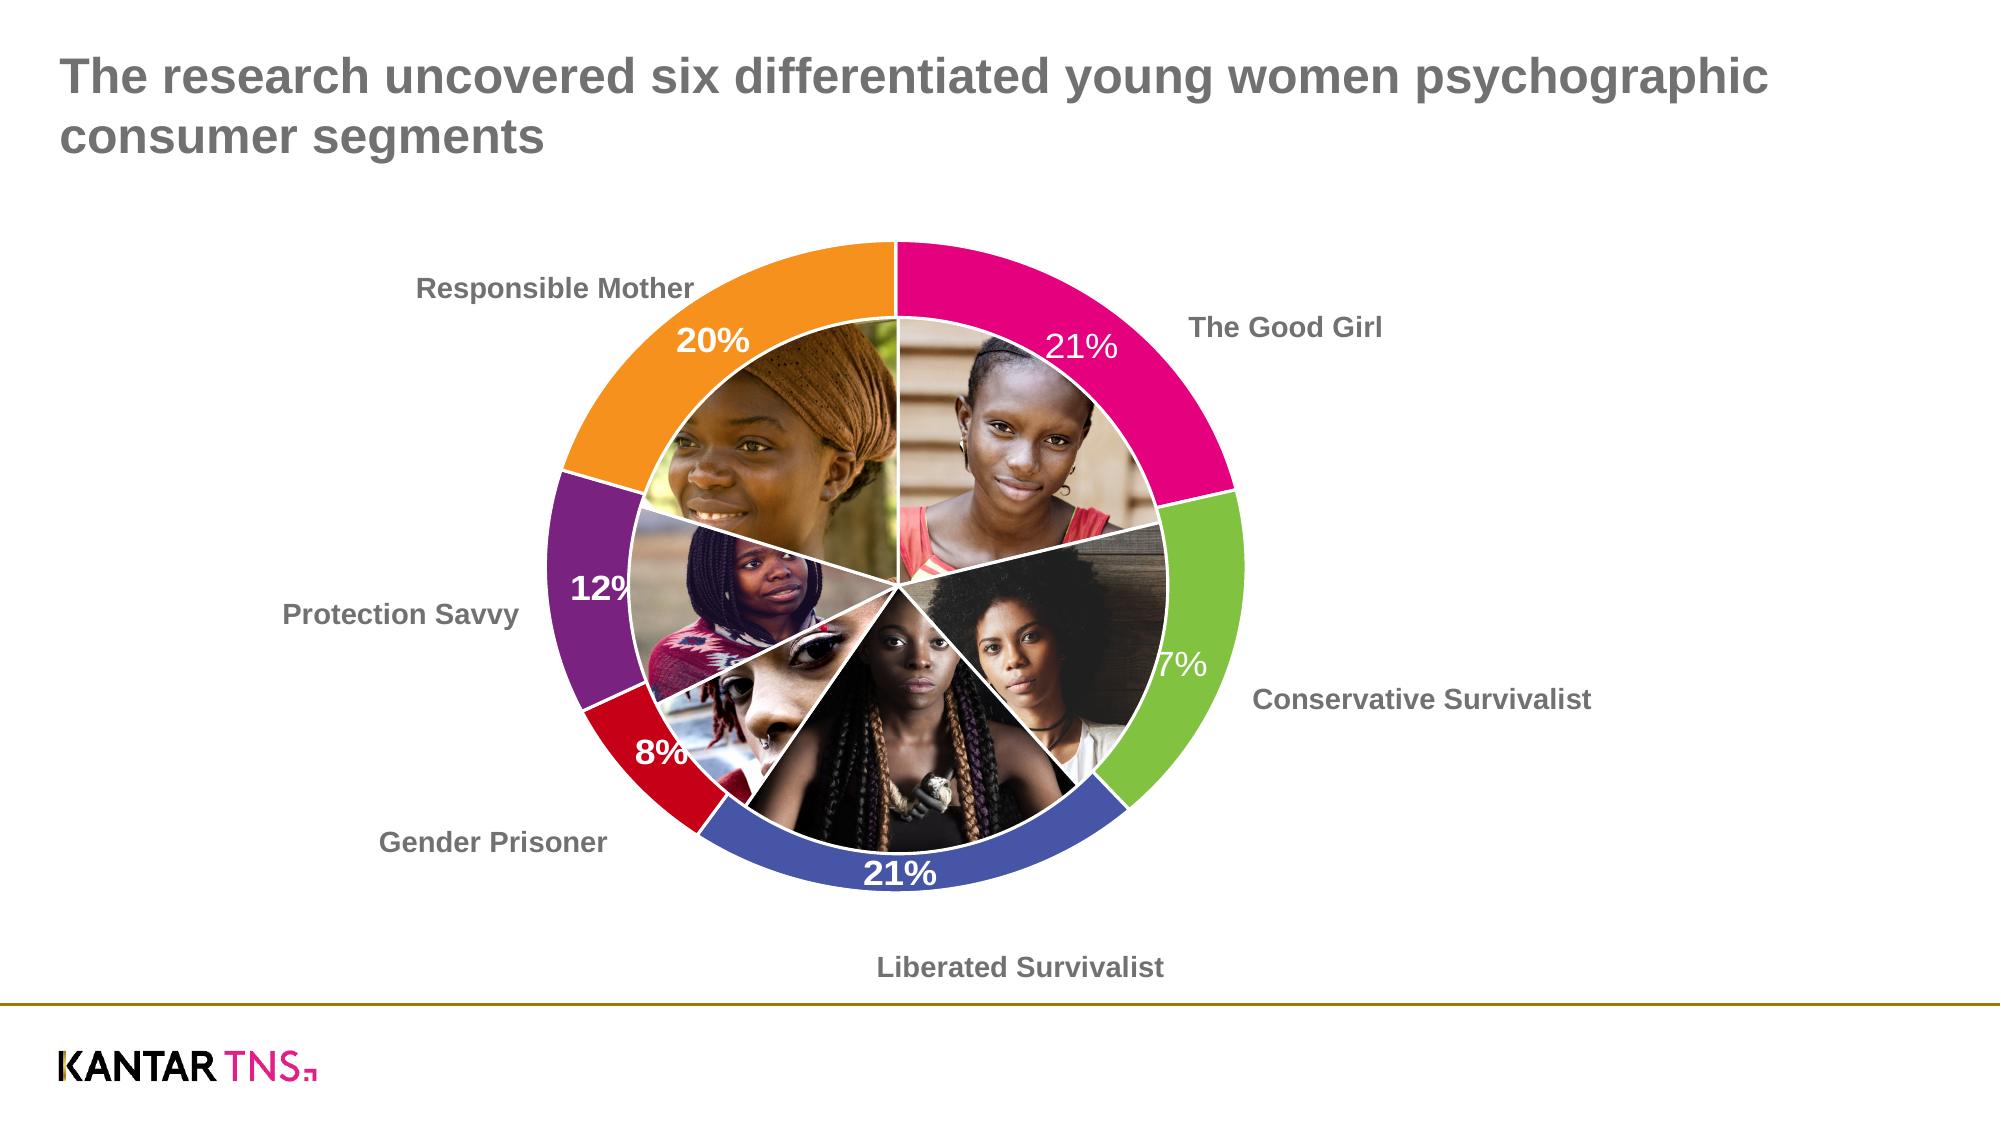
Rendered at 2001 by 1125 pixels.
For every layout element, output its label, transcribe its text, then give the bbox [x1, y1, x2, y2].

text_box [220, 238, 1608, 1053]
picture [48, 1039, 759, 1093]
title The research uncovered six differentiated young women psychographic consumer segments [59, 43, 1941, 110]
